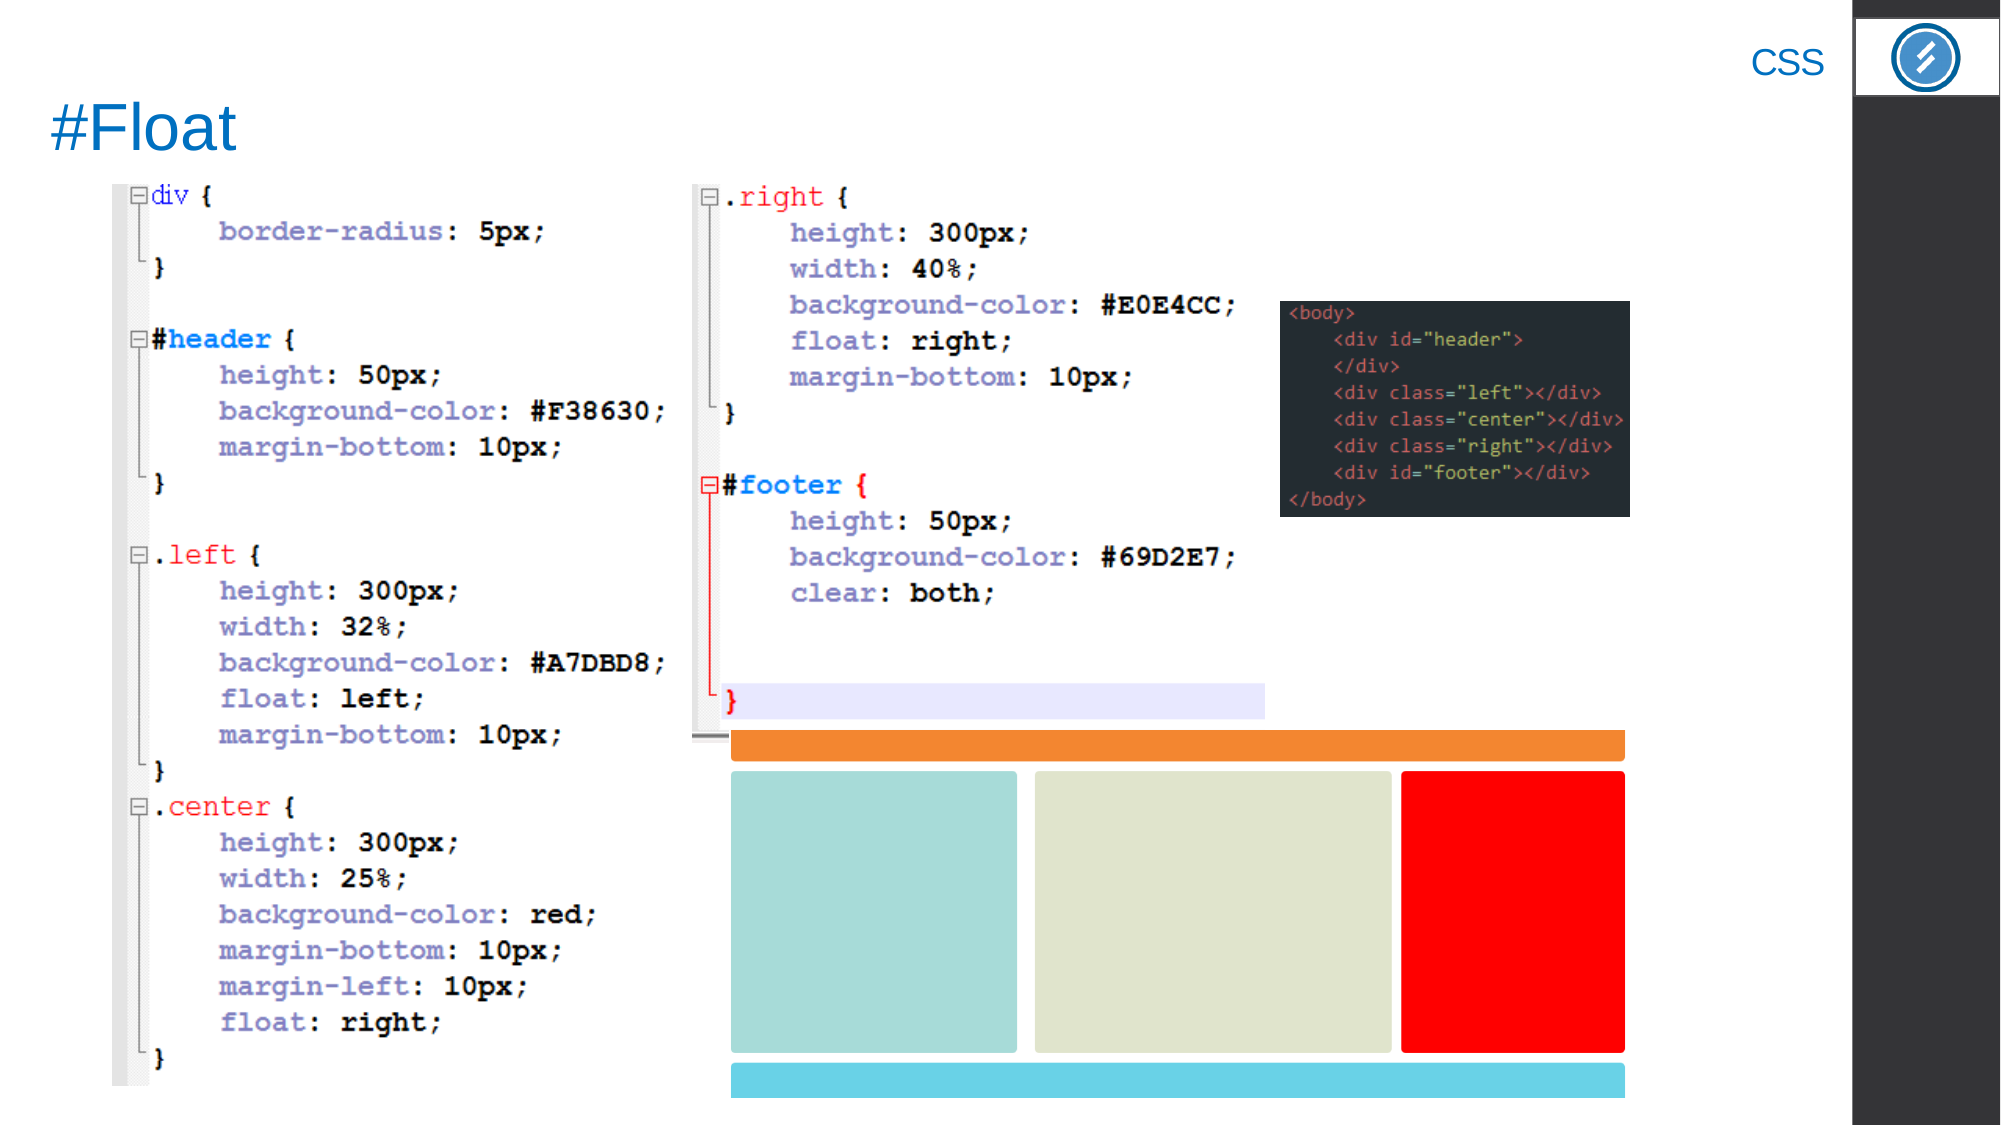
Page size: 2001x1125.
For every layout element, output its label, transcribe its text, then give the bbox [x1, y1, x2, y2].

text_box #Float [36, 76, 252, 172]
title CSS [1248, 29, 1841, 91]
picture [112, 184, 1630, 1098]
picture [1279, 301, 1630, 517]
text_box [1853, 17, 2000, 97]
picture [1890, 23, 1963, 93]
